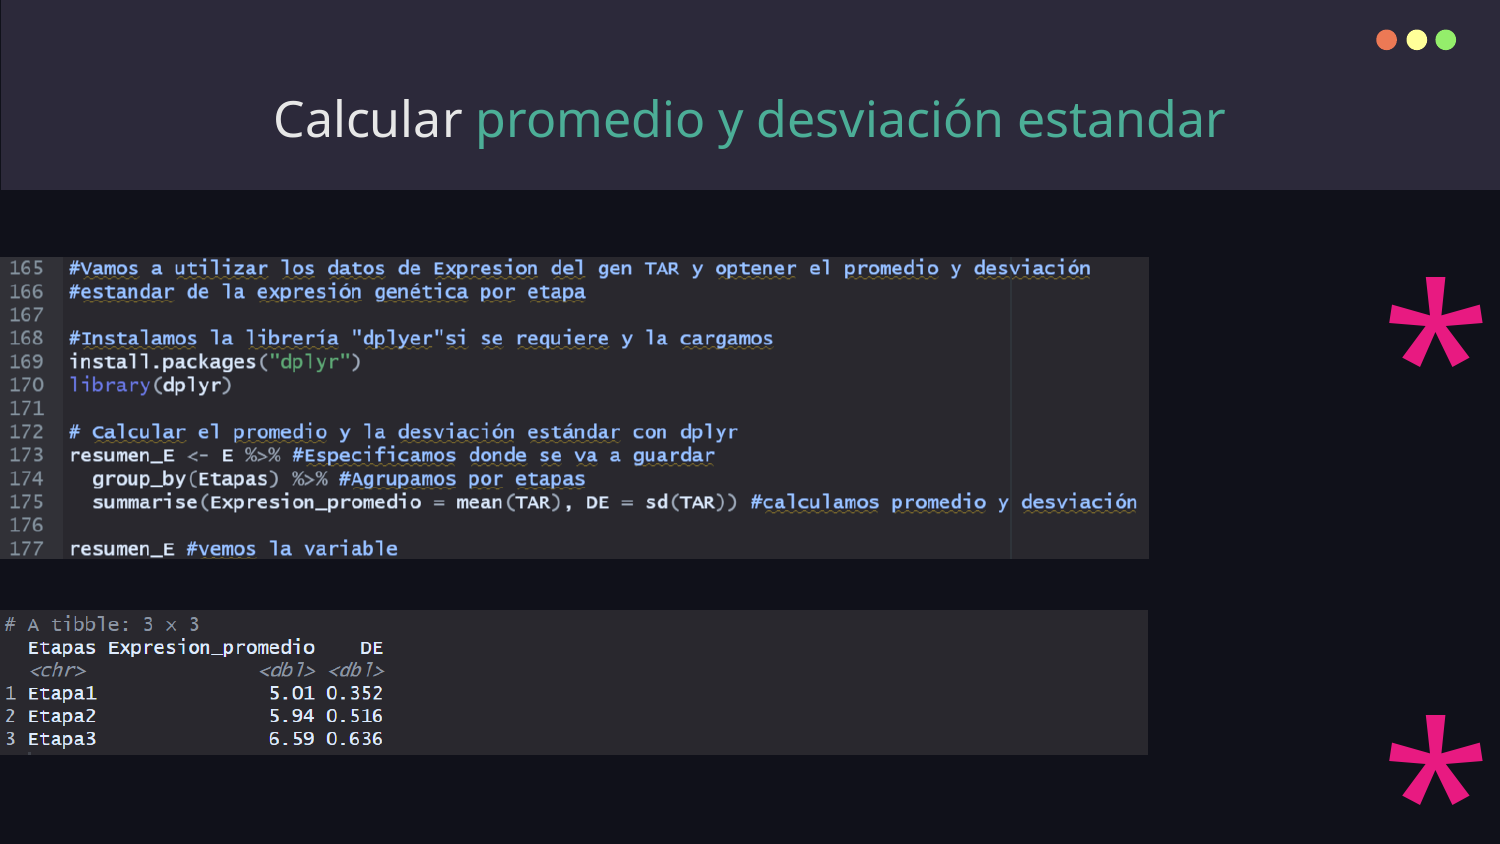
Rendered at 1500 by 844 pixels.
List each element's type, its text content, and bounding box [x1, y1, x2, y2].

title Calcular promedio y desviación estandar [118, 72, 1382, 167]
picture [0, 257, 1149, 560]
text_box * [1366, 214, 1452, 345]
text_box * [1366, 652, 1452, 783]
picture [0, 609, 1148, 755]
